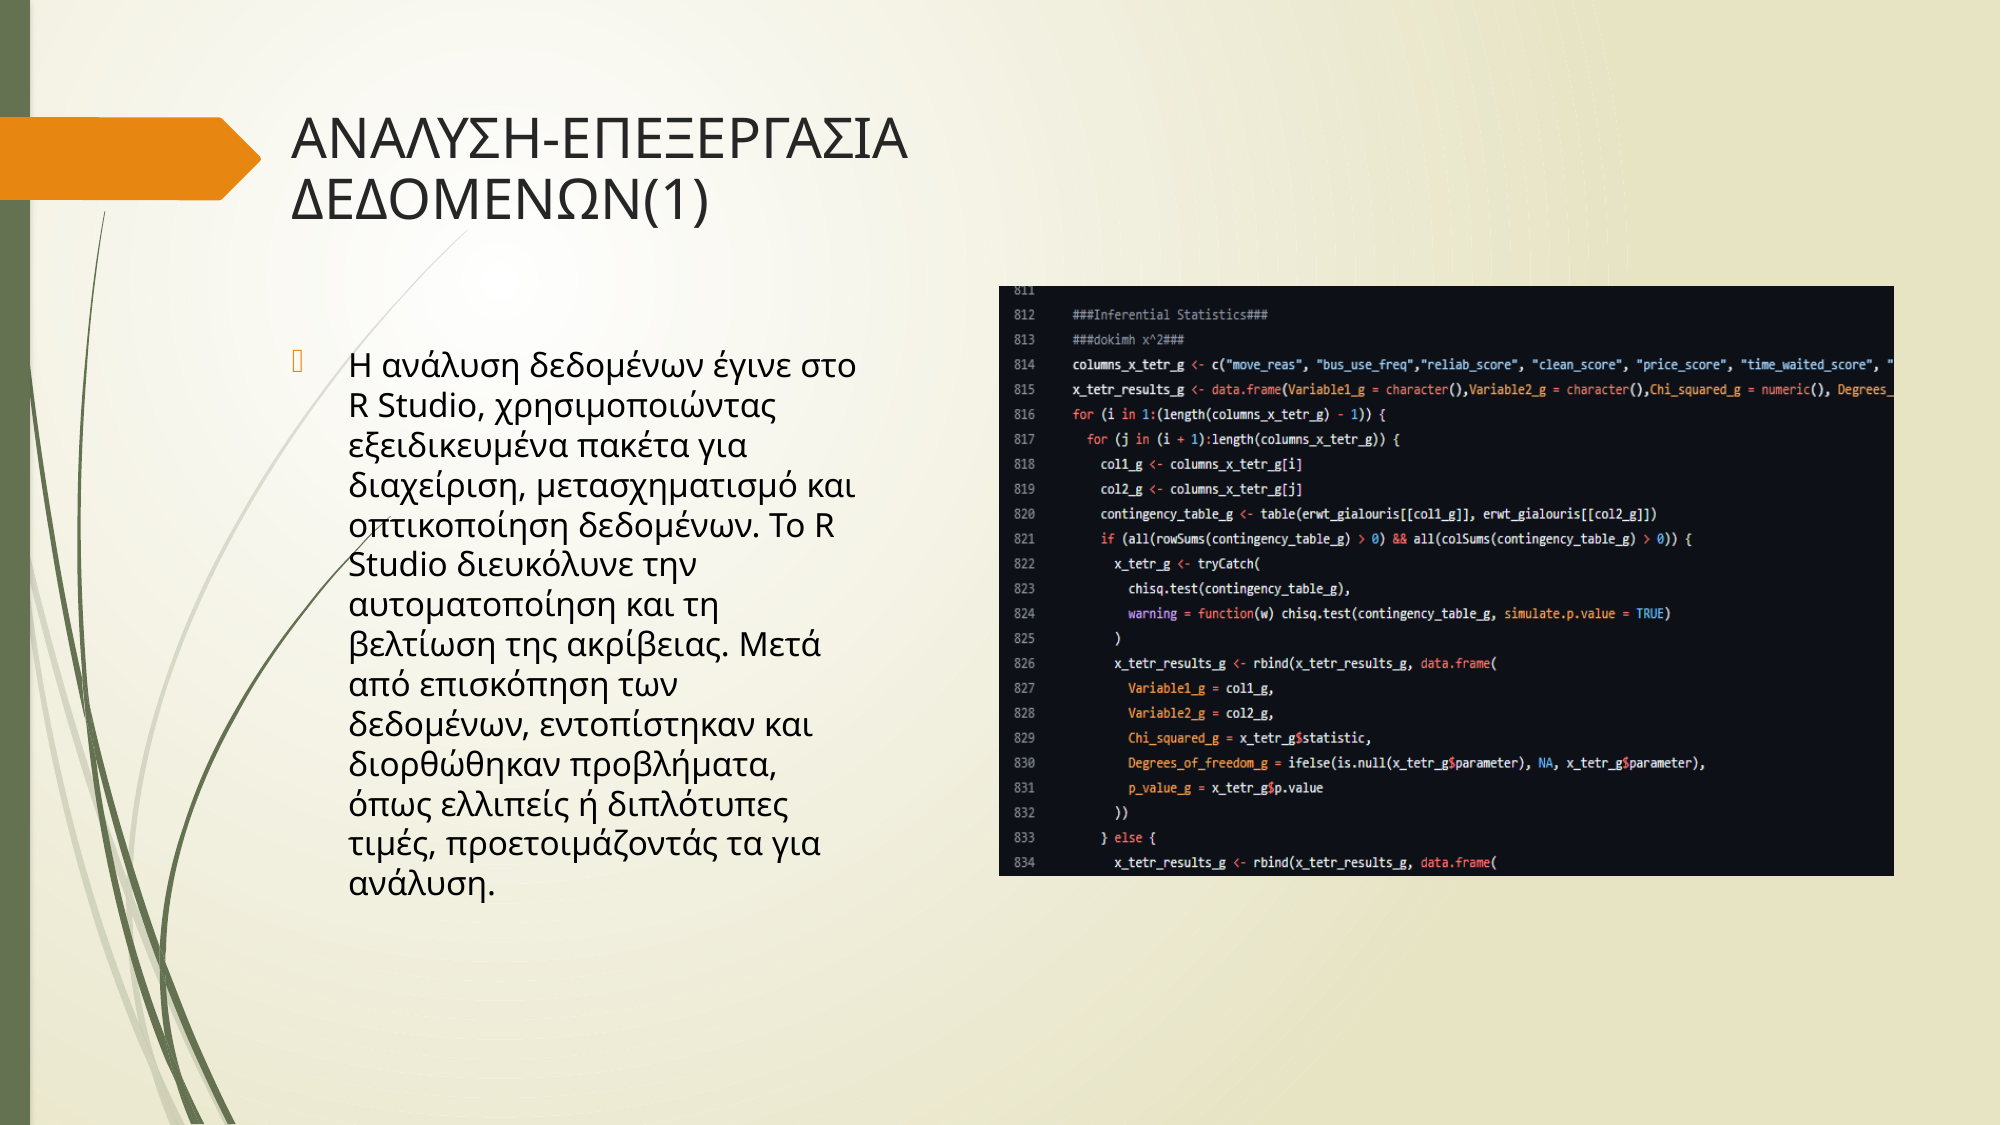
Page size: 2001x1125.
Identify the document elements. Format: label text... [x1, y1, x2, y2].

title ΑΝΑΛΥΣΗ-ΕΠΕΞΕΡΓΑΣΙΑ ΔΕΔΟΜΕΝΩΝ(1) [276, 102, 956, 313]
list Η ανάλυση δεδομένων έγινε στο R Studio, χρησιμοποιώντας εξειδικευμένα πακέτα για διαχείριση, μετασχηματισμό και οπτικοποίηση δεδομένων. Το R Studio διευκόλυνε την αυτοματοποίηση και τη βελτίωση της ακρίβειας. Μετά από επισκόπηση των δεδομένων, εντοπίστηκαν και διορθώθηκαν προβλήματα, όπως ελλιπείς ή διπλότυπες τιμές, προετοιμάζοντάς τα για ανάλυση. [276, 336, 880, 968]
picture [999, 286, 1894, 876]
